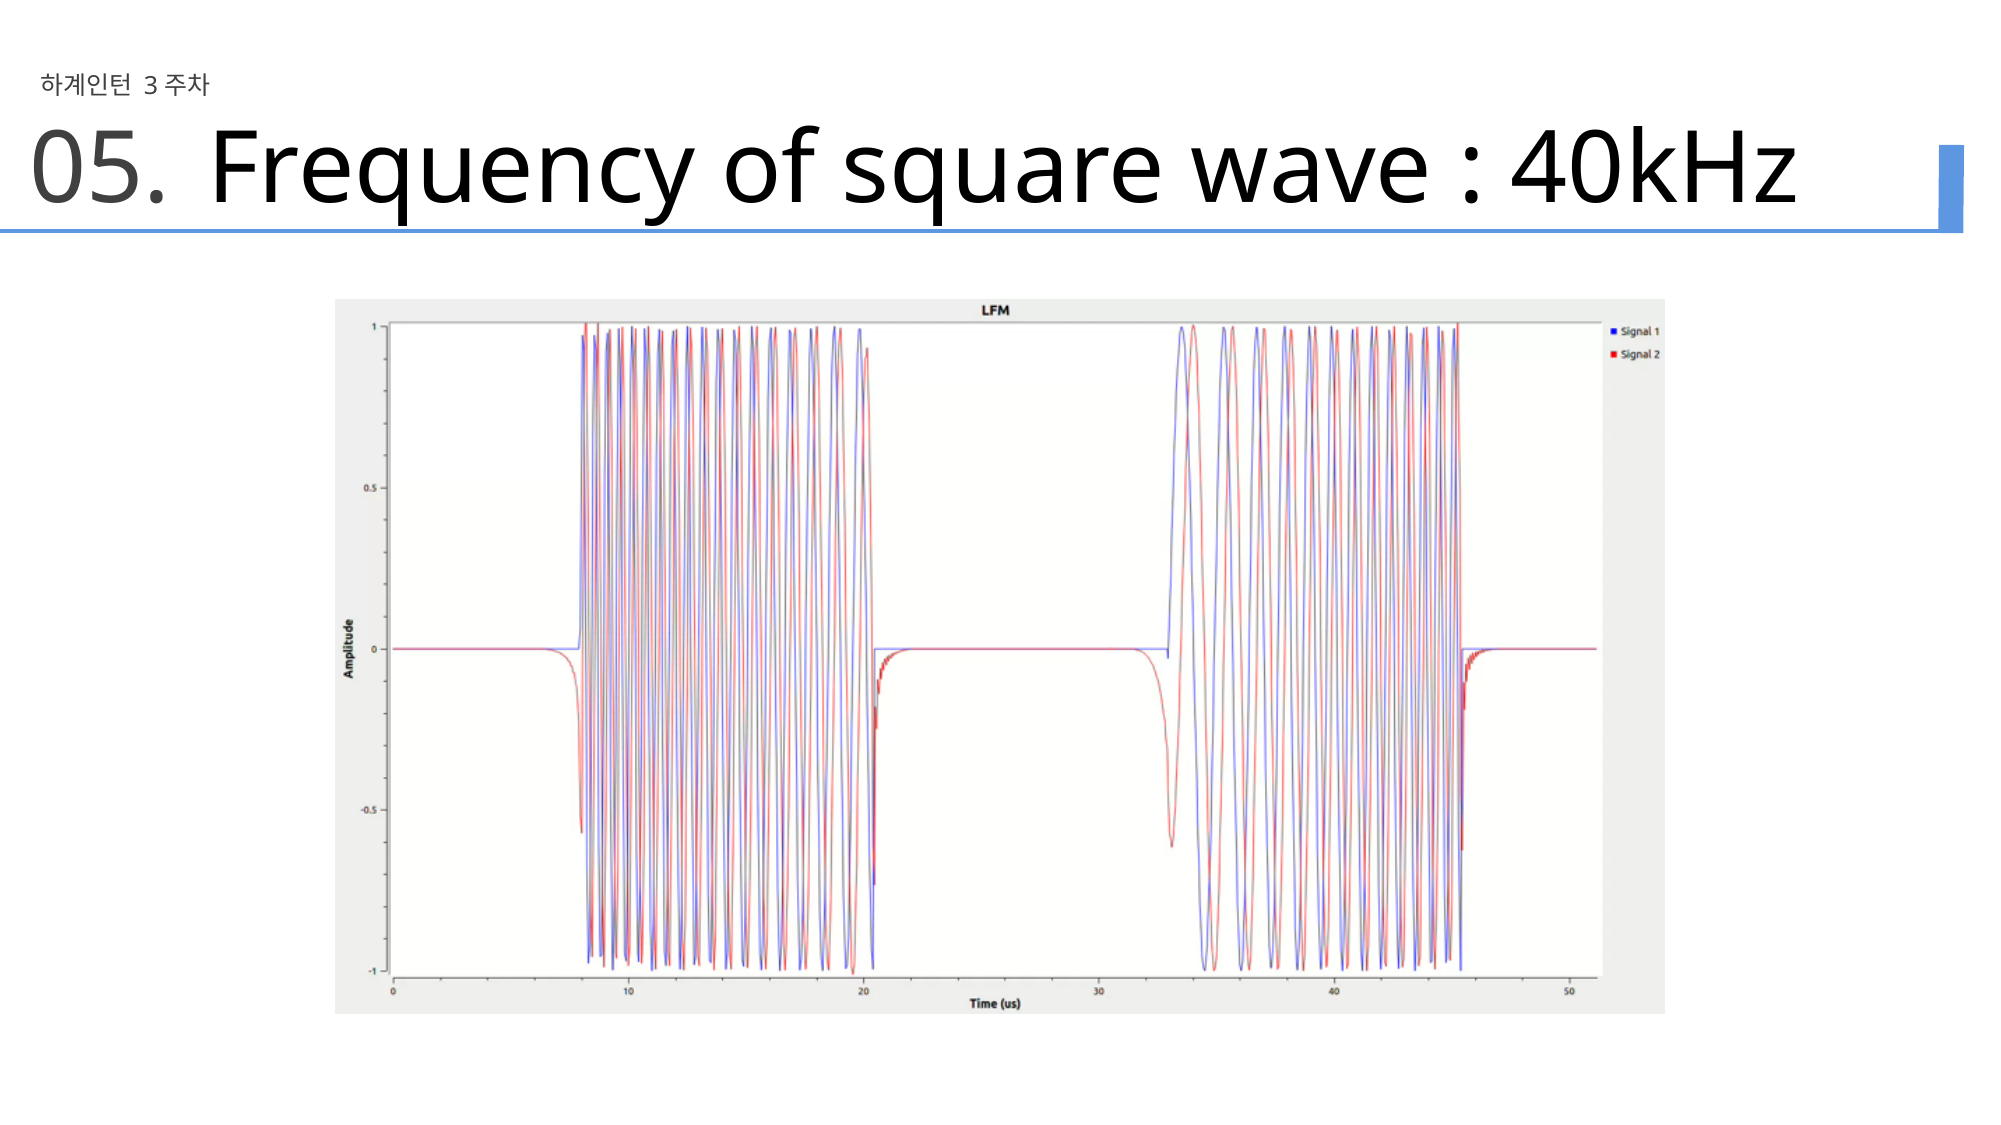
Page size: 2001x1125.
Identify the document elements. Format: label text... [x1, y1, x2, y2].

text_box Frequency of square wave : 40kHz [192, 94, 1816, 230]
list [334, 299, 1665, 1014]
text_box 하계인턴 3주차 [25, 61, 226, 107]
text_box 05. [14, 94, 186, 229]
